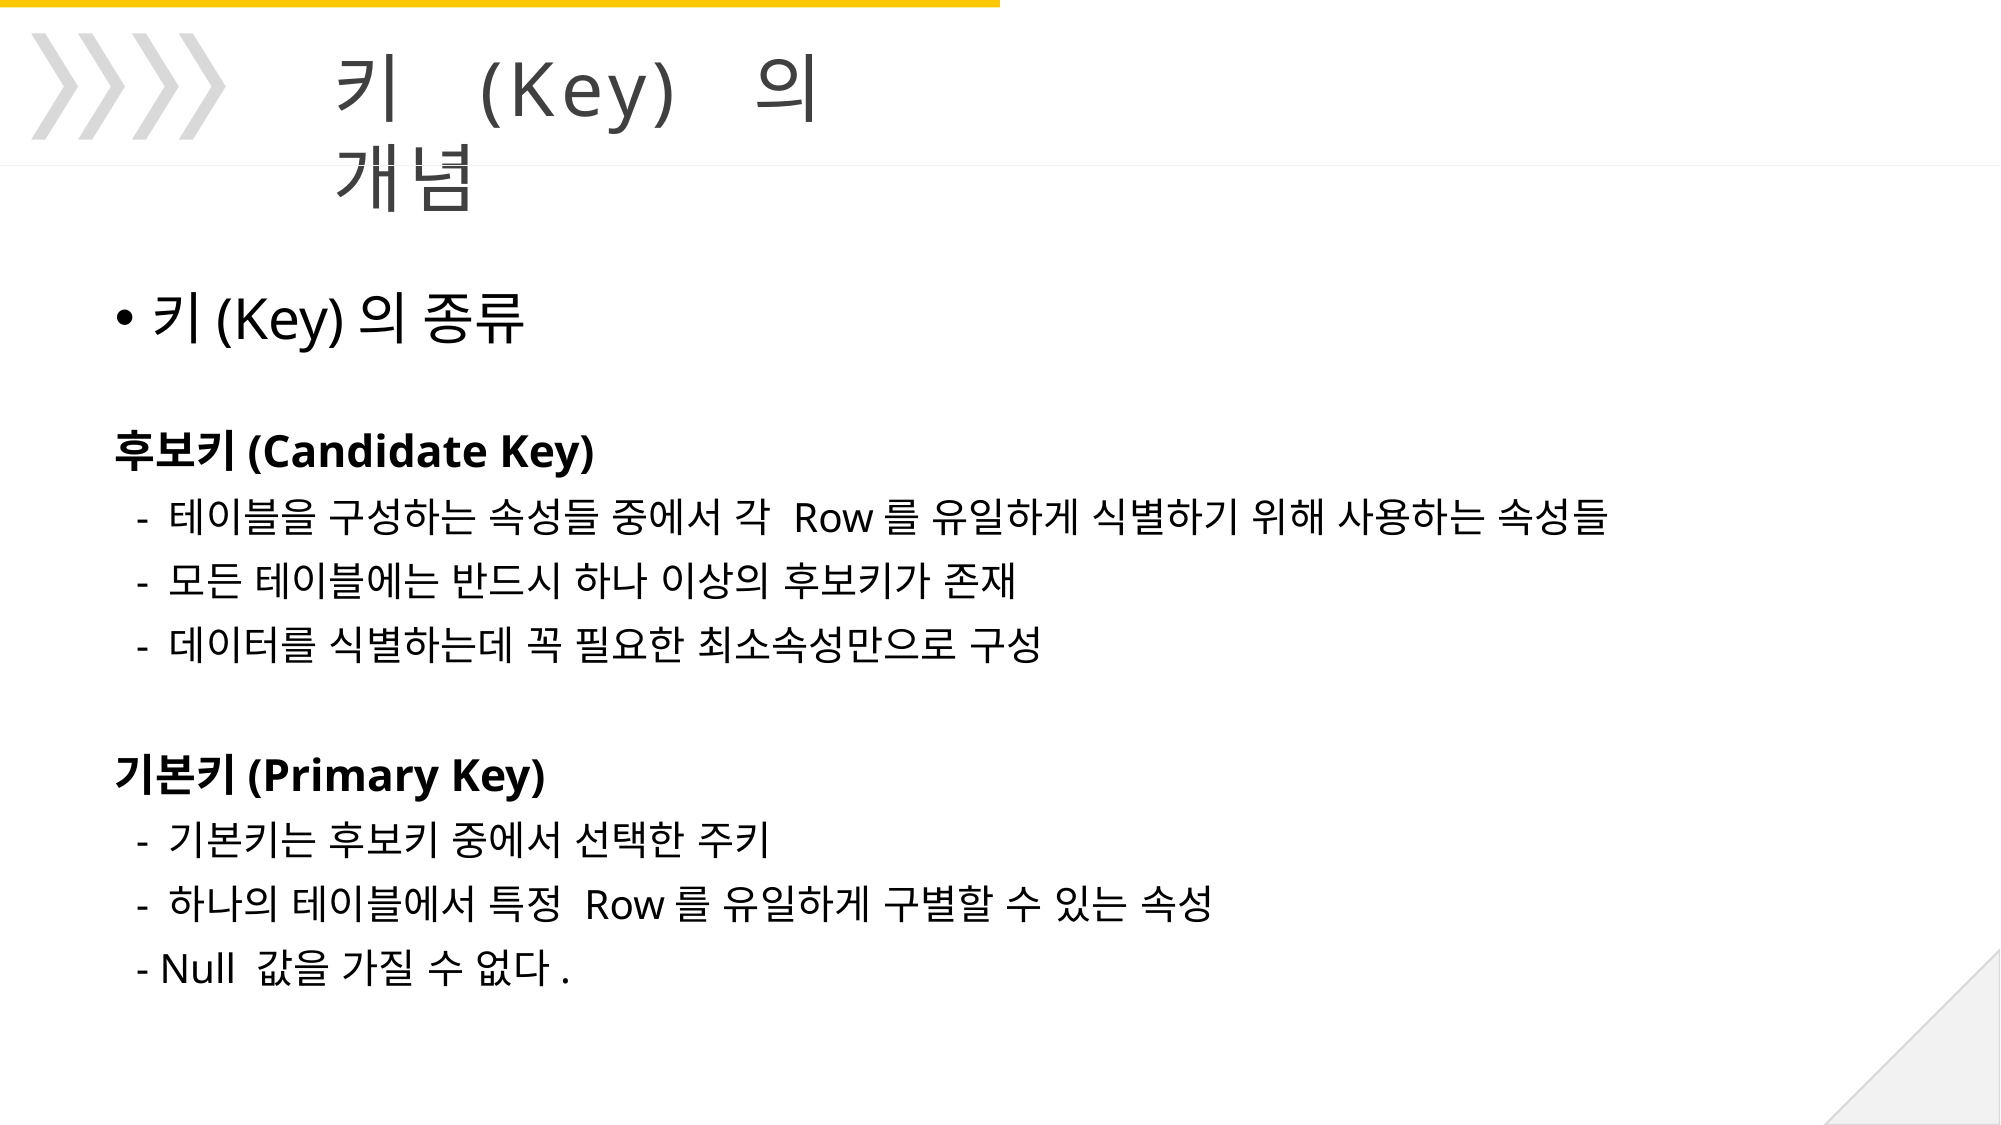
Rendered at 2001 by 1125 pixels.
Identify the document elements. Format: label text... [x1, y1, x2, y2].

text_box 키(Key)의 개념 [318, 33, 844, 139]
text_box [0, 0, 1001, 8]
text_box 키(Key)의 종류 후보키(Candidate Key) - 테이블을 구성하는 속성들 중에서 각 Row를 유일하게 식별하기 위해 사용하는 속성들 - 모든 테이블에는 반드시 하나 이상의 후보키가 존재 - 데이터를 식별하는데 꼭 필요한 최소속성만으로 구성 기본키(Primary Key) - 기본키는 후보키 중에서 선택한 주키 - 하나의 테이블에서 특정 Row를 유일하게 구별할 수 있는 속성 - Null 값을 가질 수 없다. [99, 262, 1901, 1005]
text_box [31, 33, 125, 140]
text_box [131, 33, 226, 140]
